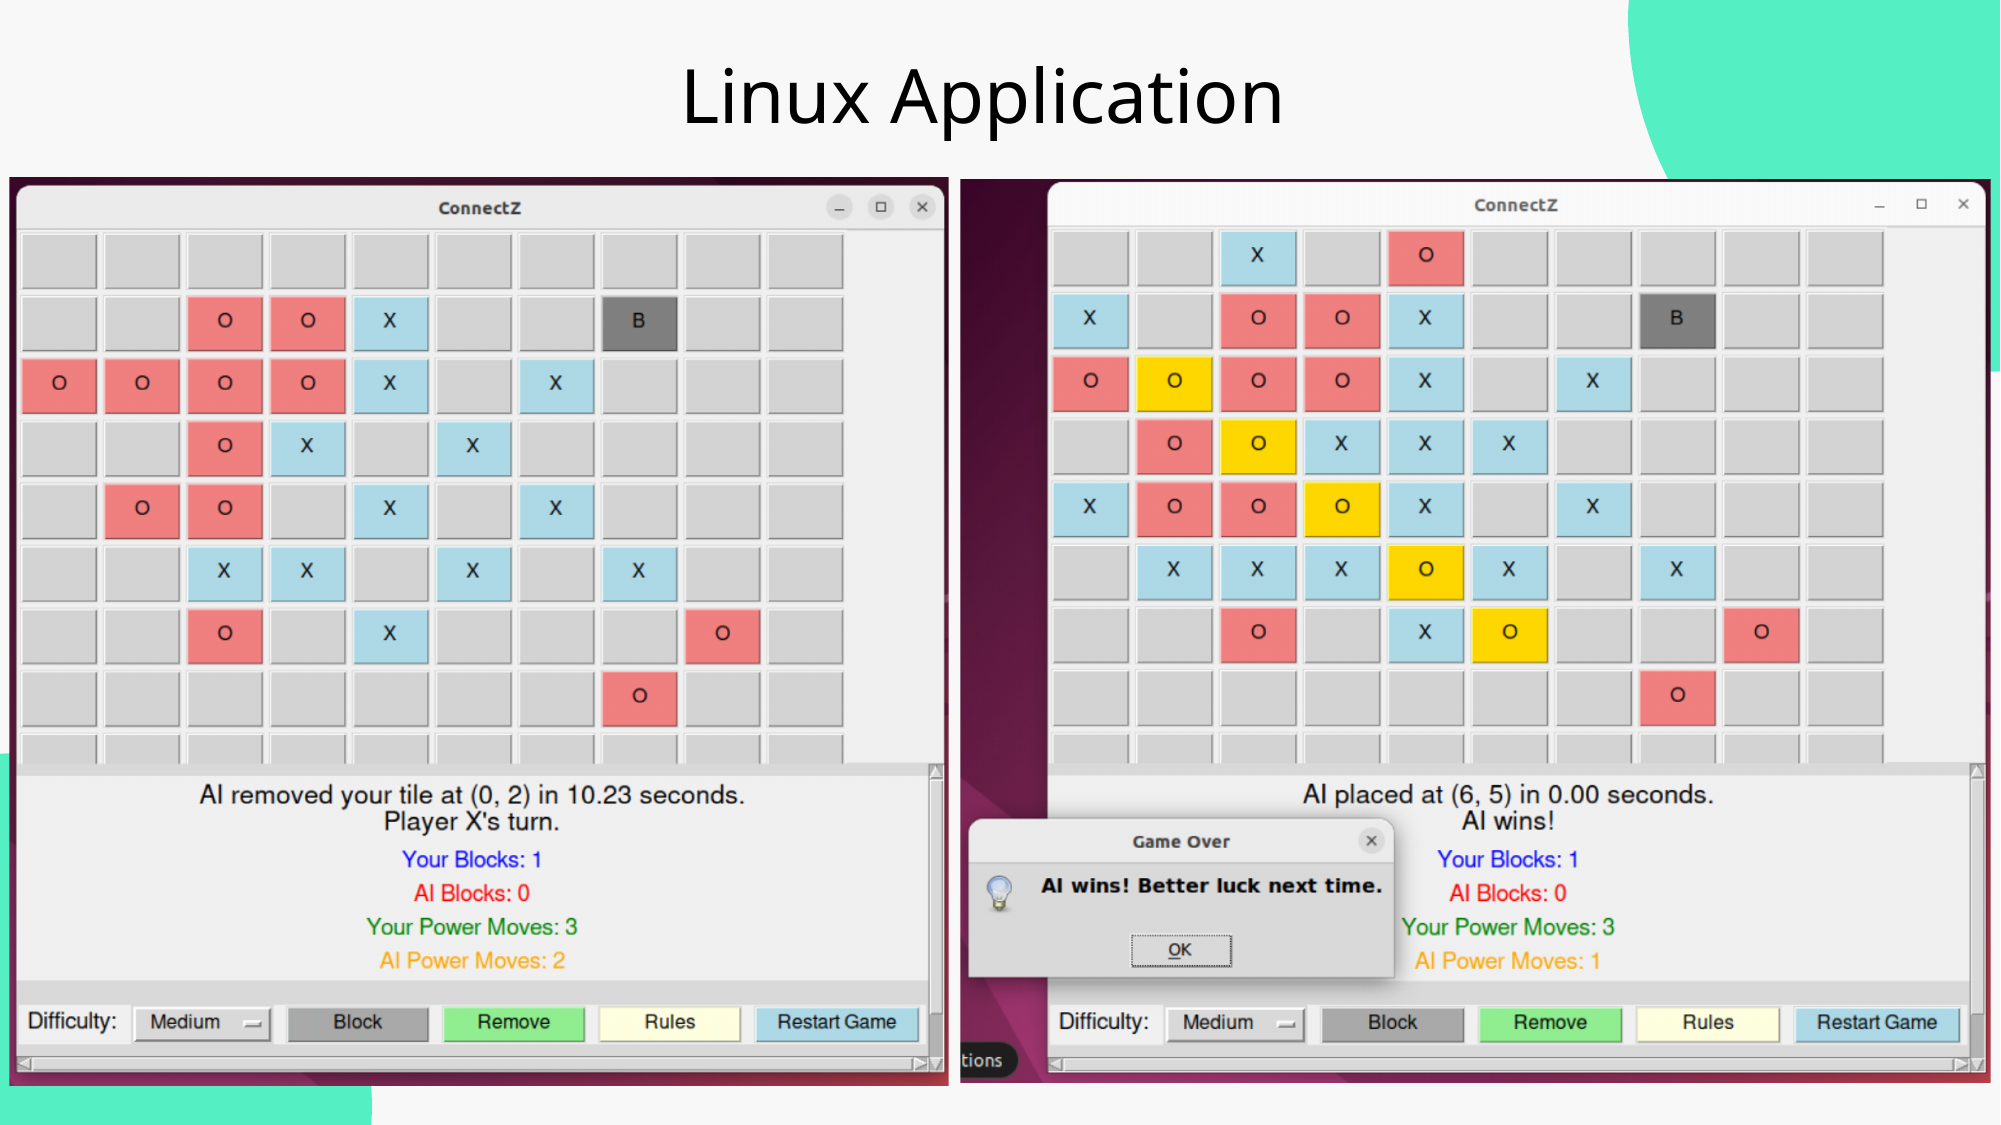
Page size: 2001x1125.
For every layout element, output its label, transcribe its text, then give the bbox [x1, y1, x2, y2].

text_box Linux Application [572, 40, 1394, 146]
picture [9, 177, 949, 1086]
picture [960, 179, 1991, 1083]
